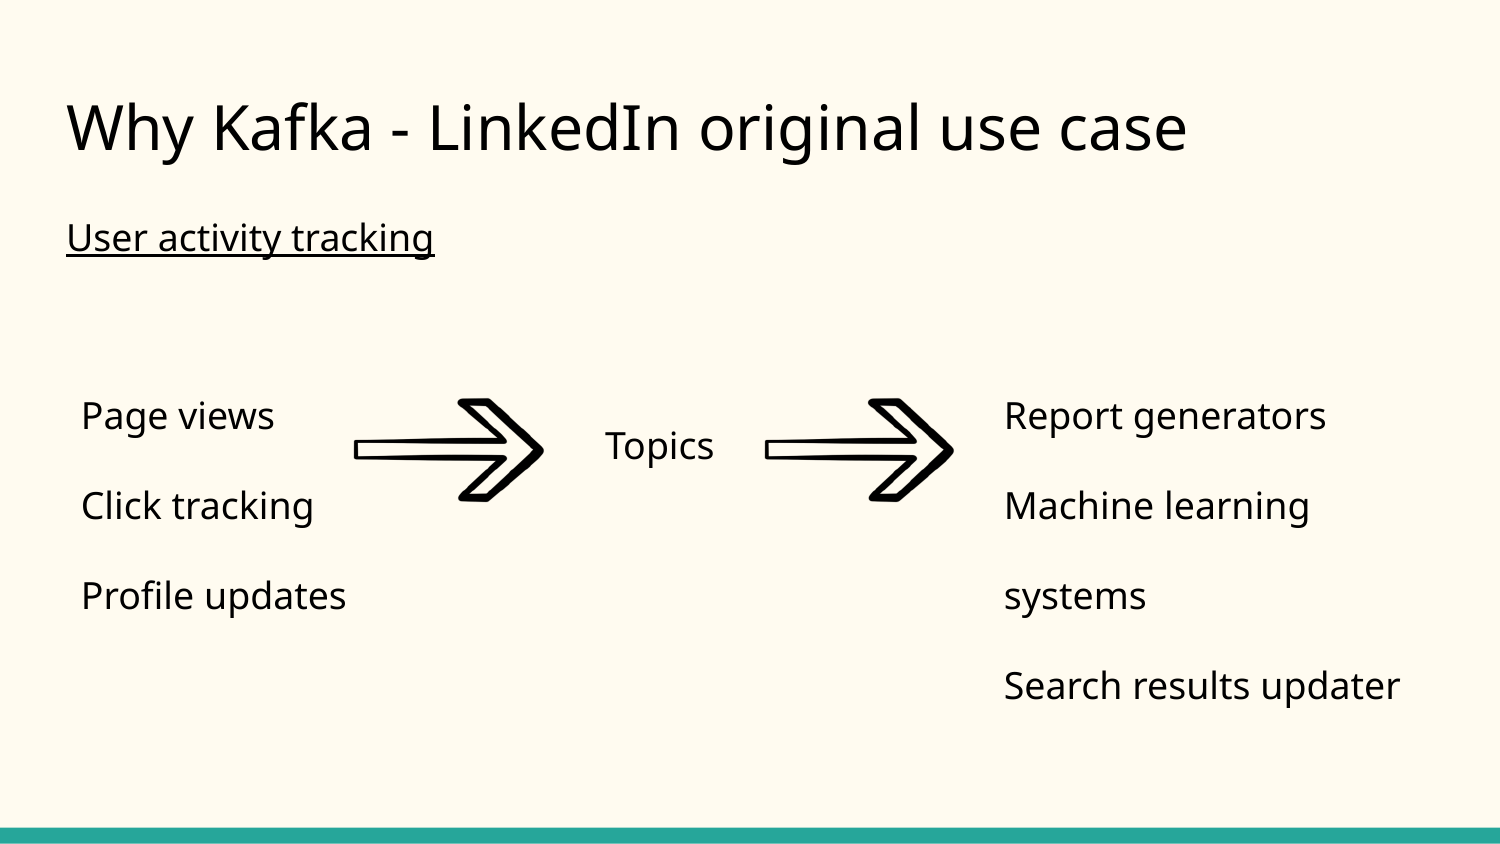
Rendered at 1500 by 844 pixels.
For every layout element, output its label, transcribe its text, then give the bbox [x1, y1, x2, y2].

picture [732, 324, 983, 574]
text_box Page views Click tracking Profile updates [65, 332, 371, 685]
picture [322, 324, 572, 574]
list User activity tracking [51, 192, 1449, 750]
title Why Kafka - LinkedIn original use case [51, 72, 1449, 174]
text_box Report generators Machine learning systems Search results updater [988, 332, 1449, 685]
text_box Topics [589, 406, 727, 492]
